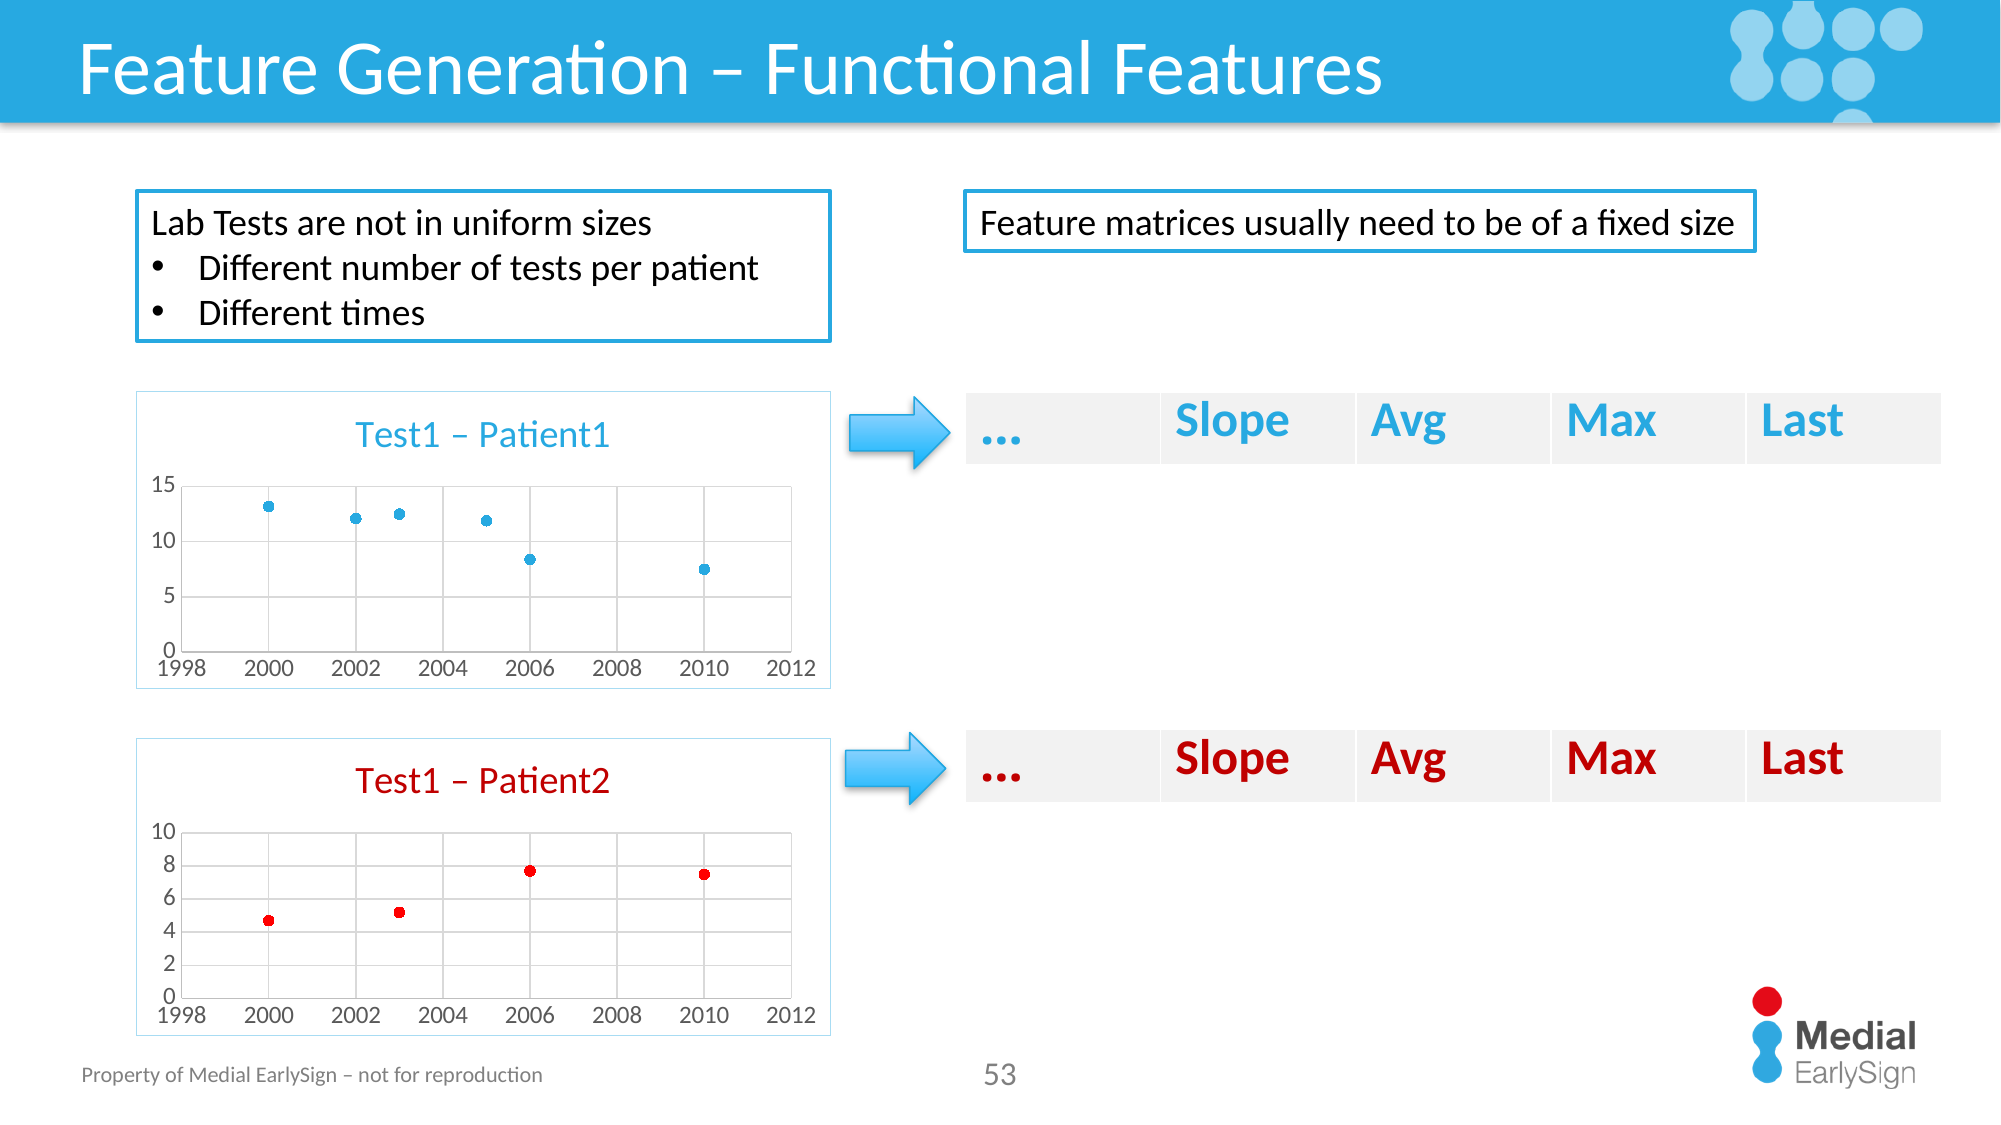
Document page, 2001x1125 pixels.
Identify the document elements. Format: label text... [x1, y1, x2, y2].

title Feature Generation – Functional Features [63, 8, 1729, 119]
table_header Avg [1357, 393, 1550, 464]
table_header Slope [1161, 393, 1355, 464]
table_header Max [1552, 393, 1745, 464]
table_header Max [1552, 730, 1745, 802]
chart [136, 738, 831, 1036]
table_header … [966, 393, 1160, 464]
table_header Last [1747, 730, 1941, 802]
picture [1752, 986, 1915, 1089]
chart [136, 391, 831, 690]
text_box [844, 731, 947, 806]
picture [1730, 1, 1923, 123]
text_box [849, 396, 951, 470]
table_header Last [1747, 393, 1941, 464]
table_header Slope [1161, 730, 1355, 802]
table_header … [966, 730, 1160, 802]
text_box Feature matrices usually need to be of a fixed size [963, 189, 1757, 253]
table_header Avg [1357, 730, 1550, 802]
text_box Lab Tests are not in uniform sizes Different number of tests per patient Different times [135, 189, 832, 343]
